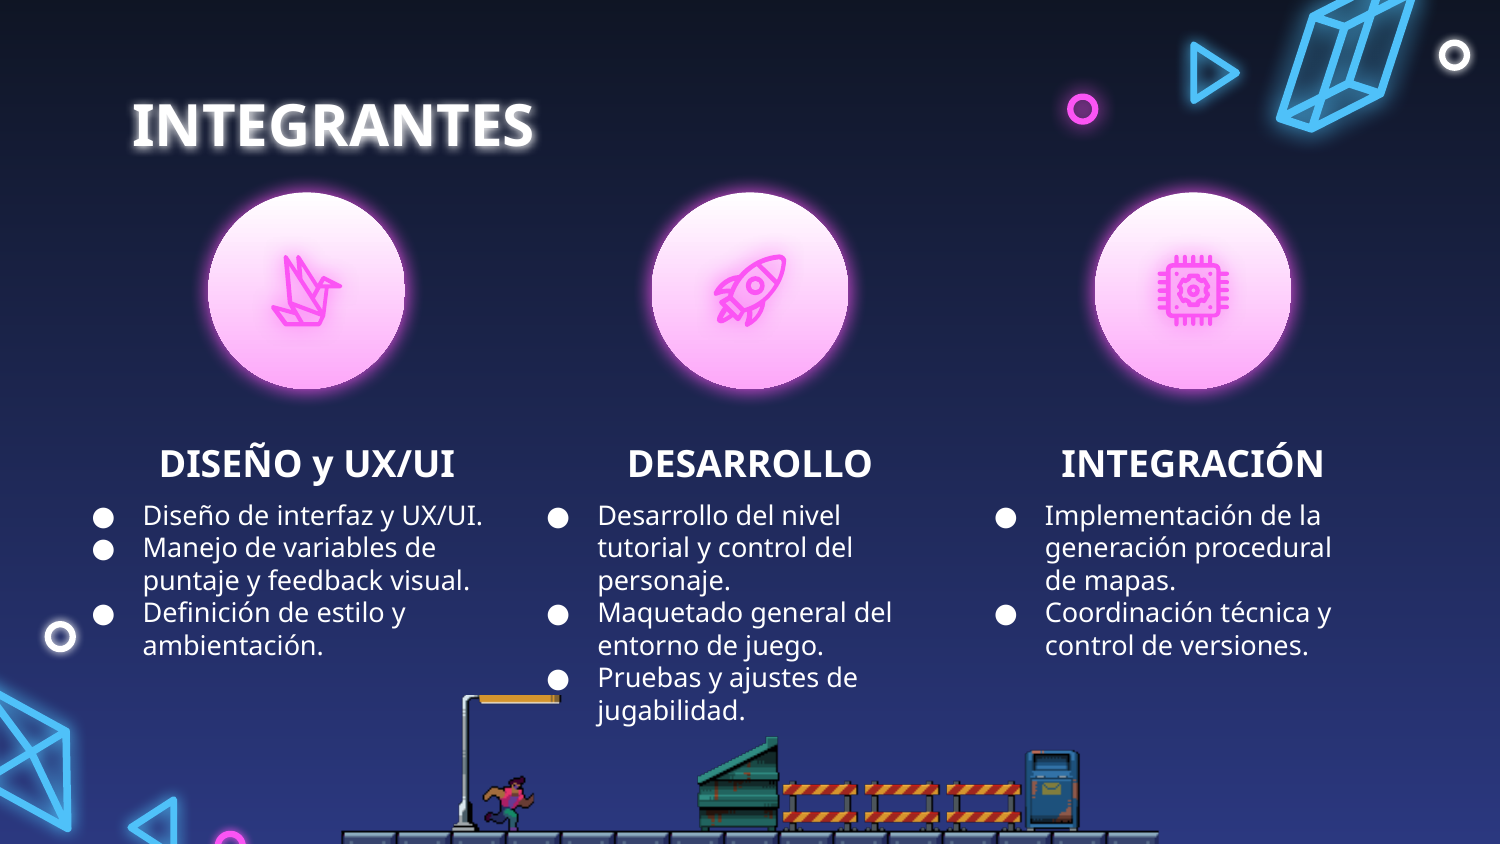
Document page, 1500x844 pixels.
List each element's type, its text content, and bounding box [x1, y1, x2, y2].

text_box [1157, 254, 1230, 327]
subtitle DISEÑO y UX/UI [116, 420, 497, 483]
title INTEGRANTES [116, 72, 1383, 167]
subtitle Desarrollo del nivel tutorial y control del personaje. Maquetado general del entorno de juego. Pruebas y ajustes de jugabilidad. [507, 483, 951, 680]
text_box [271, 255, 343, 327]
picture [341, 694, 1159, 844]
subtitle Implementación de la generación procedural de mapas. Coordinación técnica y control de versiones. [955, 483, 1384, 680]
text_box [208, 192, 405, 389]
subtitle Diseño de interfaz y UX/UI. Manejo de variables de puntaje y feedback visual. Definición de estilo y ambientación. [52, 483, 507, 680]
subtitle INTEGRACIÓN [1003, 420, 1383, 483]
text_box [712, 254, 787, 328]
subtitle DESARROLLO [560, 420, 940, 483]
text_box [1094, 192, 1292, 389]
text_box [651, 192, 849, 389]
